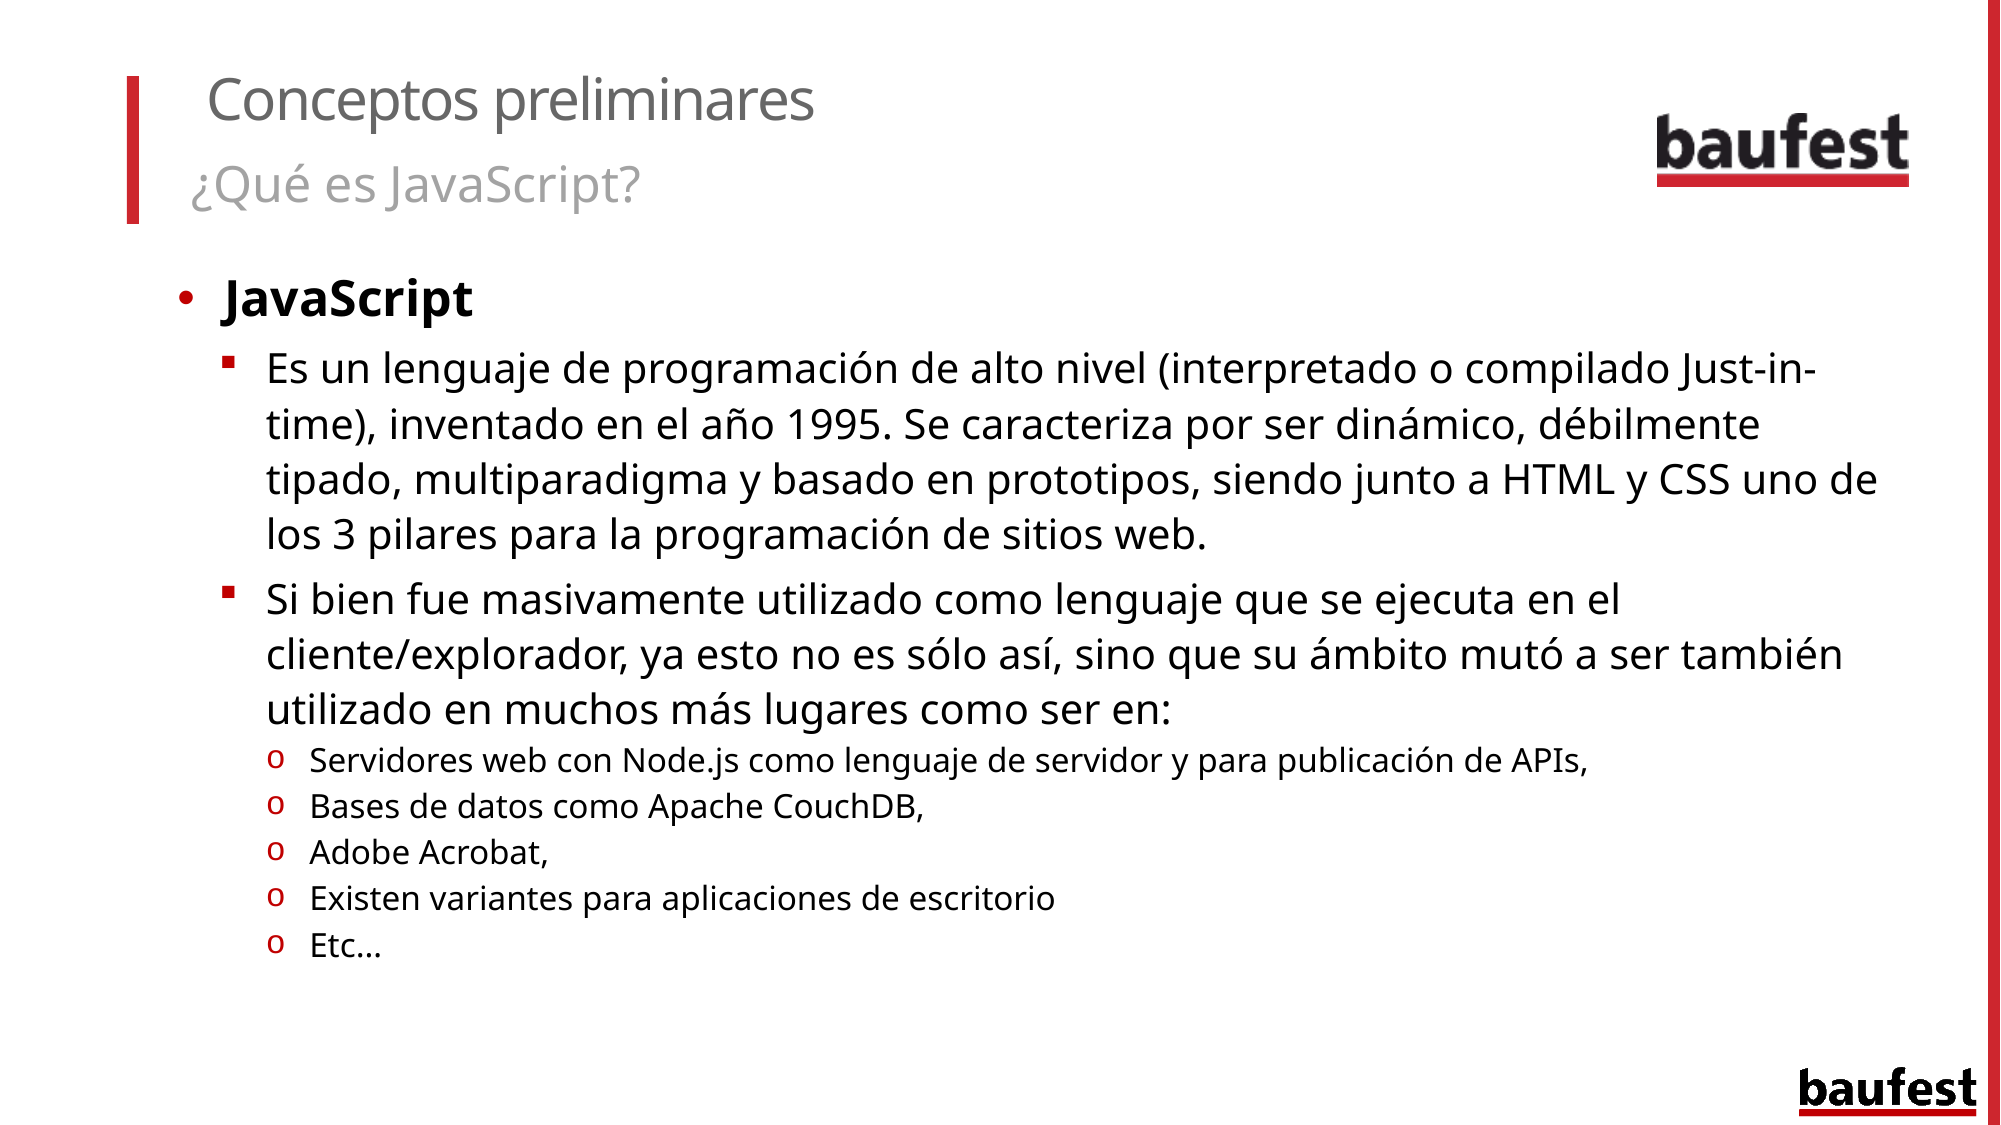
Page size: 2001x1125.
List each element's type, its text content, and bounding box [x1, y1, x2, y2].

list ¿Qué es JavaScript? [191, 158, 1585, 214]
picture [1799, 1066, 1977, 1117]
picture [1657, 113, 1909, 187]
text_box JavaScript Es un lenguaje de programación de alto nivel (interpretado o compilado Just-in-time), inventado en el año 1995. Se caracteriza por ser dinámico, débilmente tipado, multiparadigma y basado en prototipos, siendo junto a HTML y CSS uno de los 3 pilares para la programación de sitios web. Si bien fue masivamente utilizado como lenguaje que se ejecuta en el cliente/explorador, ya esto no es sólo así, sino que su ámbito mutó a ser también utilizado en muchos más lugares como ser en: Servidores web con Node.js como lenguaje de servidor y para publicación de APIs, Bases de datos como Apache CouchDB, Adobe Acrobat, Existen variantes para aplicaciones de escritorio Etc… [162, 265, 1903, 1104]
title Conceptos preliminares [191, 55, 1585, 149]
